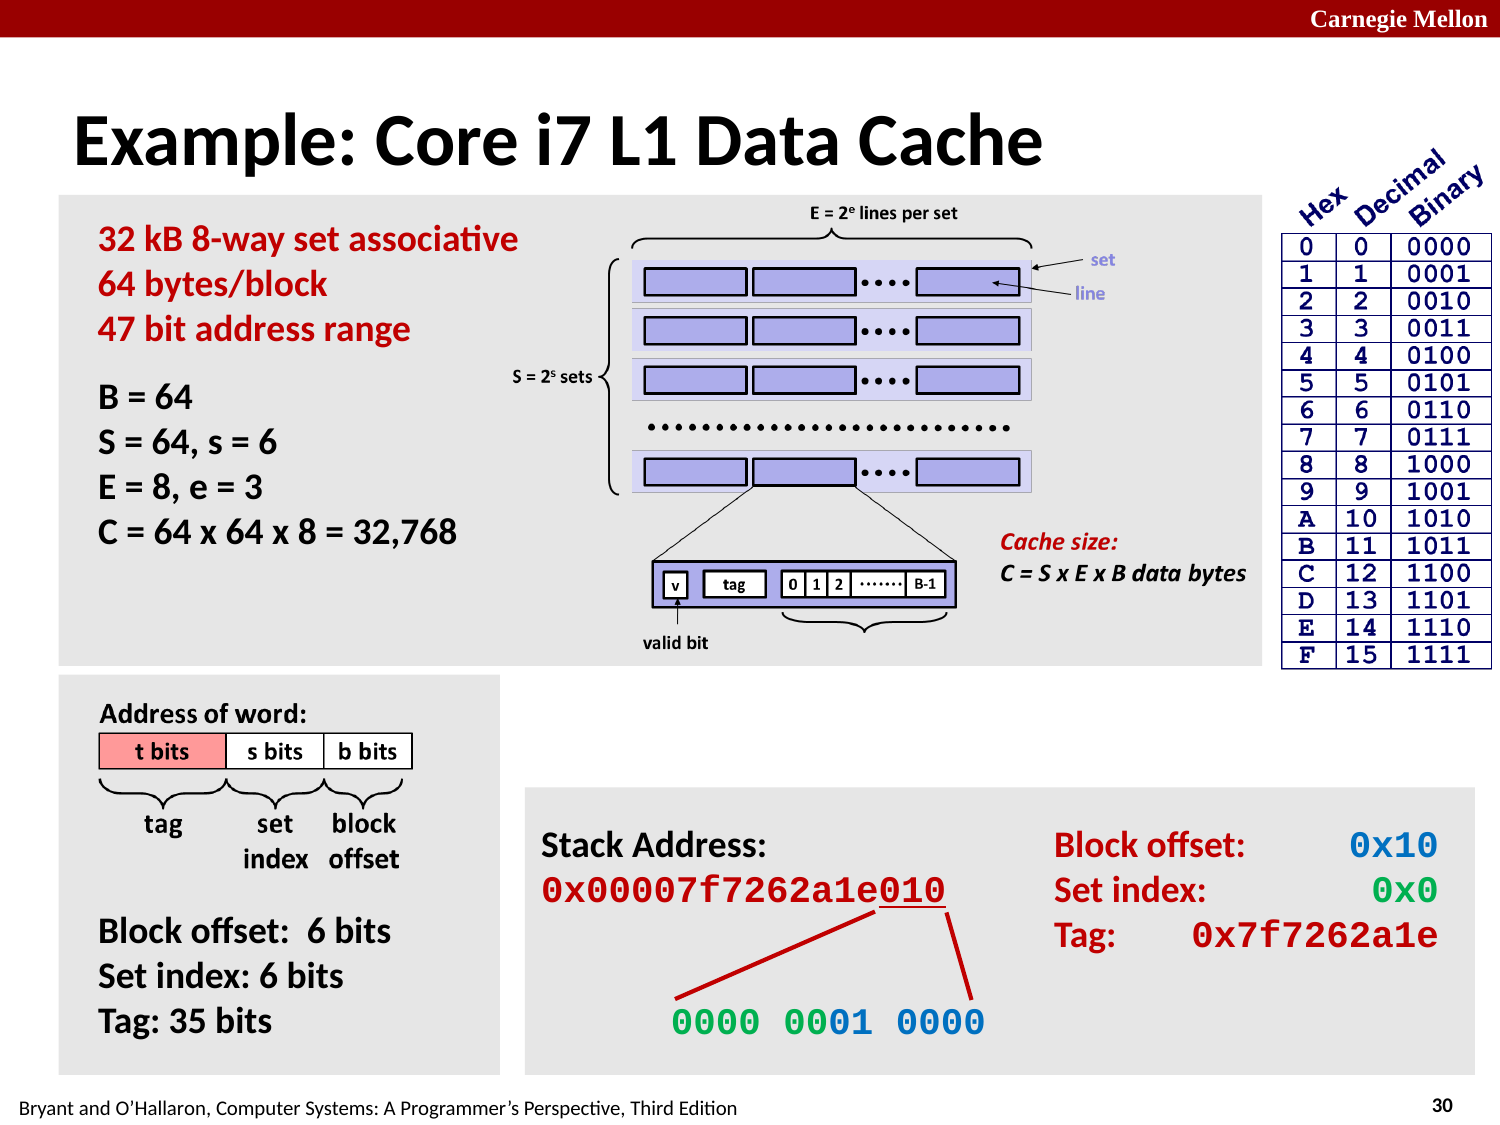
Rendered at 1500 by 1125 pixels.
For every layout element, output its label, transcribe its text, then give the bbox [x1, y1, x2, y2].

text_box [58, 674, 500, 1075]
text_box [674, 911, 876, 1000]
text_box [946, 912, 972, 1001]
text_box 0000 0001 0000 [656, 989, 1001, 1050]
title Example: Core i7 L1 Data Cache [58, 72, 1412, 199]
picture [80, 685, 417, 894]
text_box [524, 787, 1475, 1075]
picture [1274, 122, 1500, 688]
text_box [58, 194, 1263, 667]
text_box Block offset: 0x10 Set index: 0x0 Tag: 0x7f7262a1e [1039, 812, 1454, 963]
text_box Block offset: 6 bits Set index: 6 bits Tag: 35 bits [83, 902, 407, 1049]
text_box Stack Address: 0x00007f7262a1e010 [526, 812, 961, 918]
